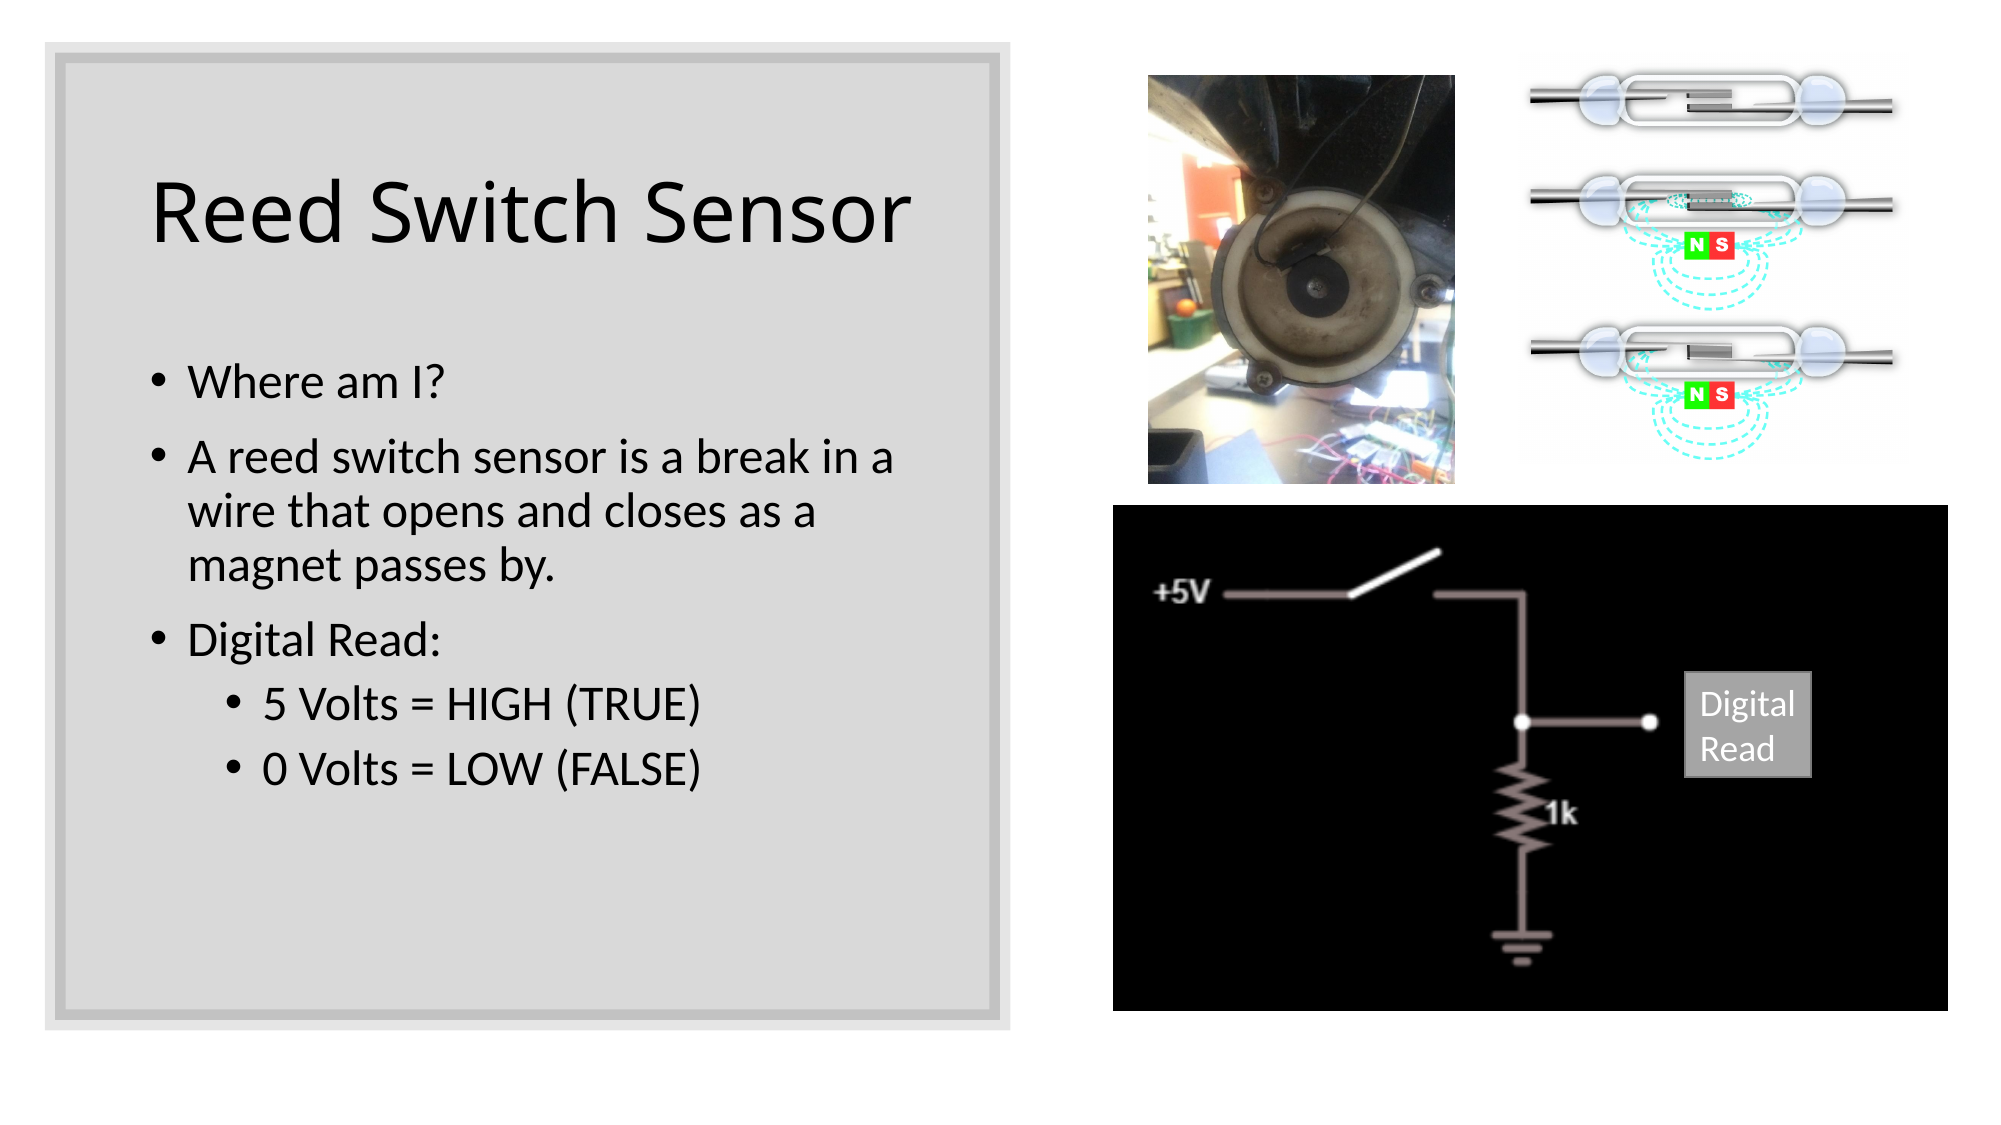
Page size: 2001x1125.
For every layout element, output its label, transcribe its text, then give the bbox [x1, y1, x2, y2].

list Where am I? A reed switch sensor is a break in a wire that opens and closes as a magnet passes by. Digital Read: 5 Volts = HIGH (TRUE) 0 Volts = LOW (FALSE) [134, 348, 941, 943]
text_box [54, 52, 1001, 1021]
title Reed Switch Sensor [134, 105, 941, 326]
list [1148, 75, 1455, 484]
picture [1518, 52, 1909, 464]
picture [1113, 505, 1948, 1011]
